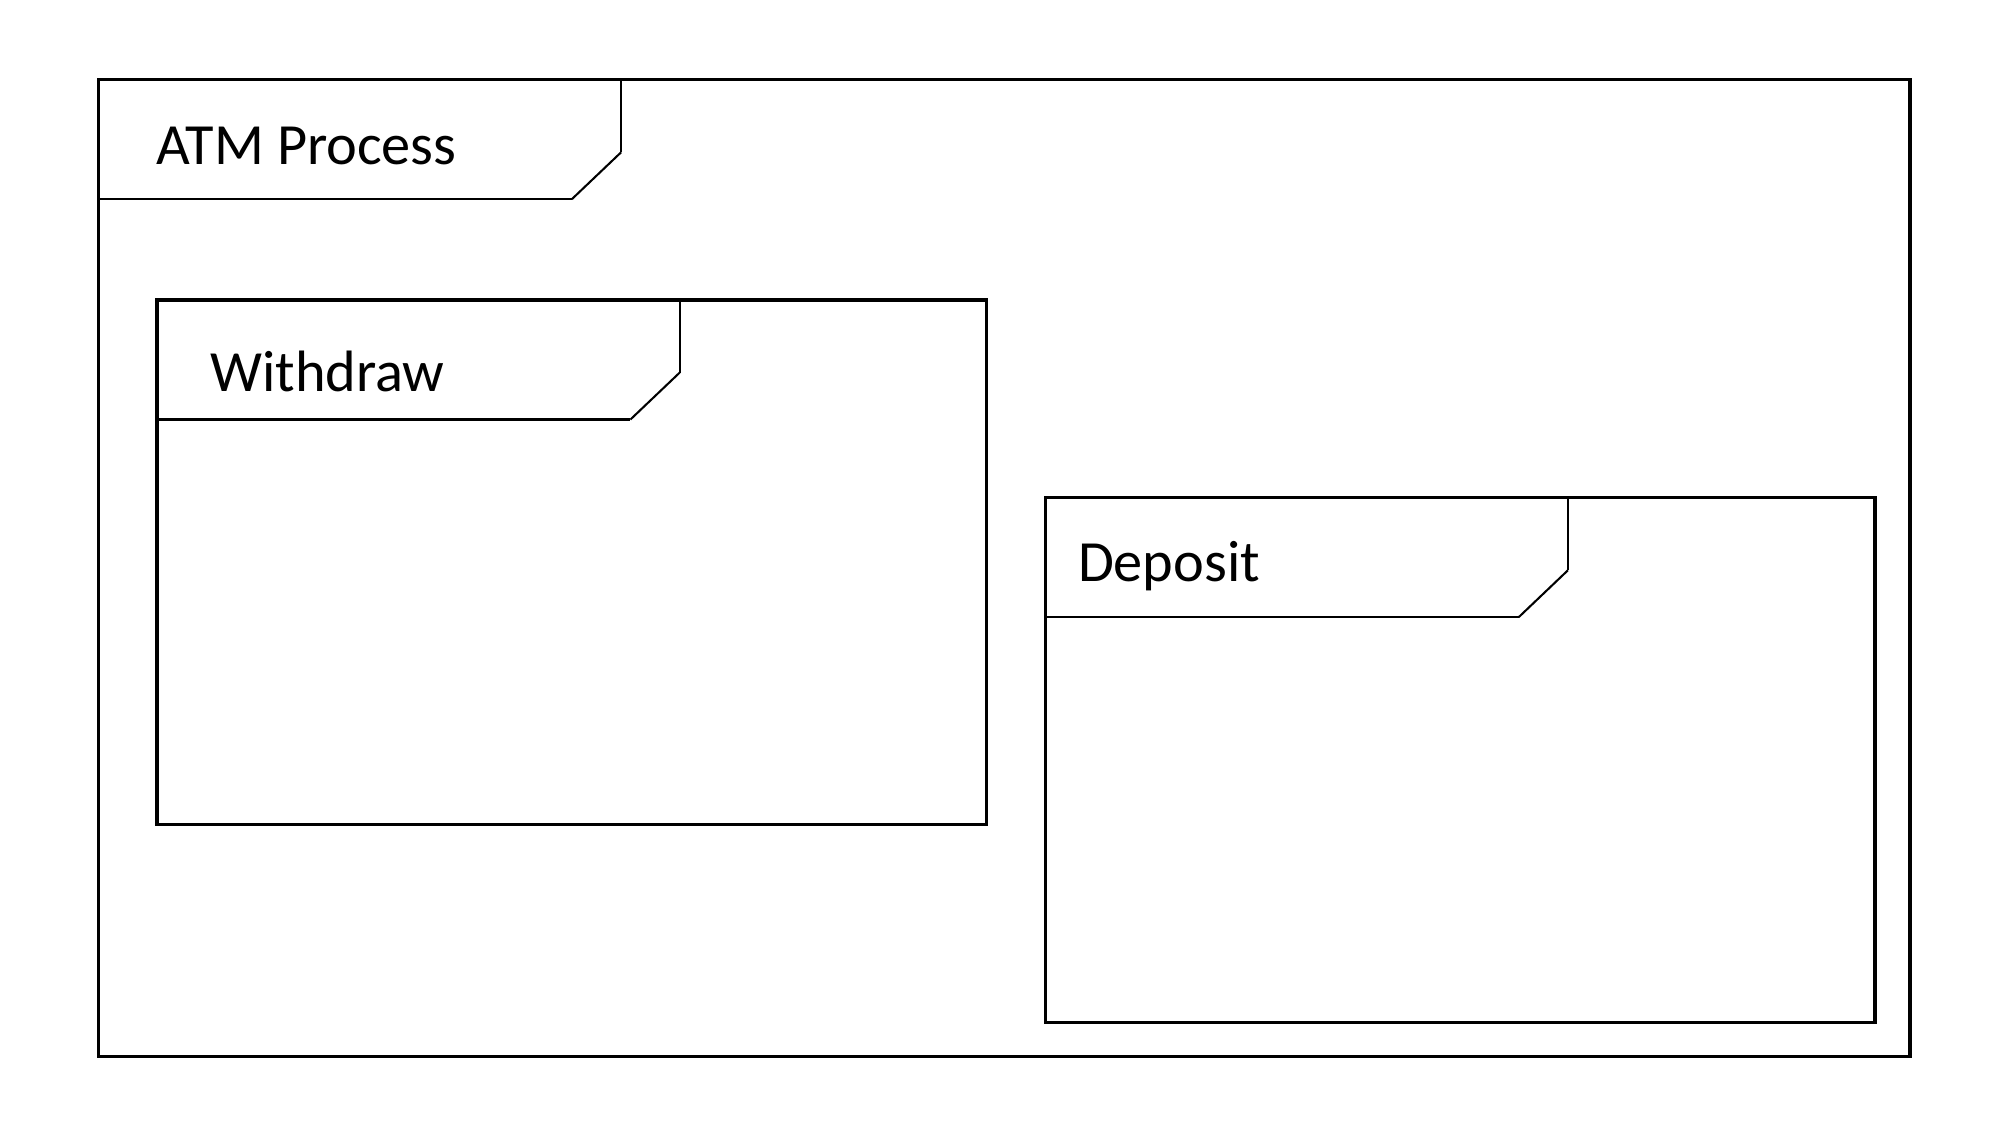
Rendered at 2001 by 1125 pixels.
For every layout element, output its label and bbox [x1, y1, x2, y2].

text_box [1045, 497, 1569, 618]
text_box [156, 299, 680, 420]
text_box [1045, 497, 1875, 1023]
text_box [98, 79, 1911, 1057]
text_box [157, 299, 987, 825]
text_box [98, 79, 622, 200]
